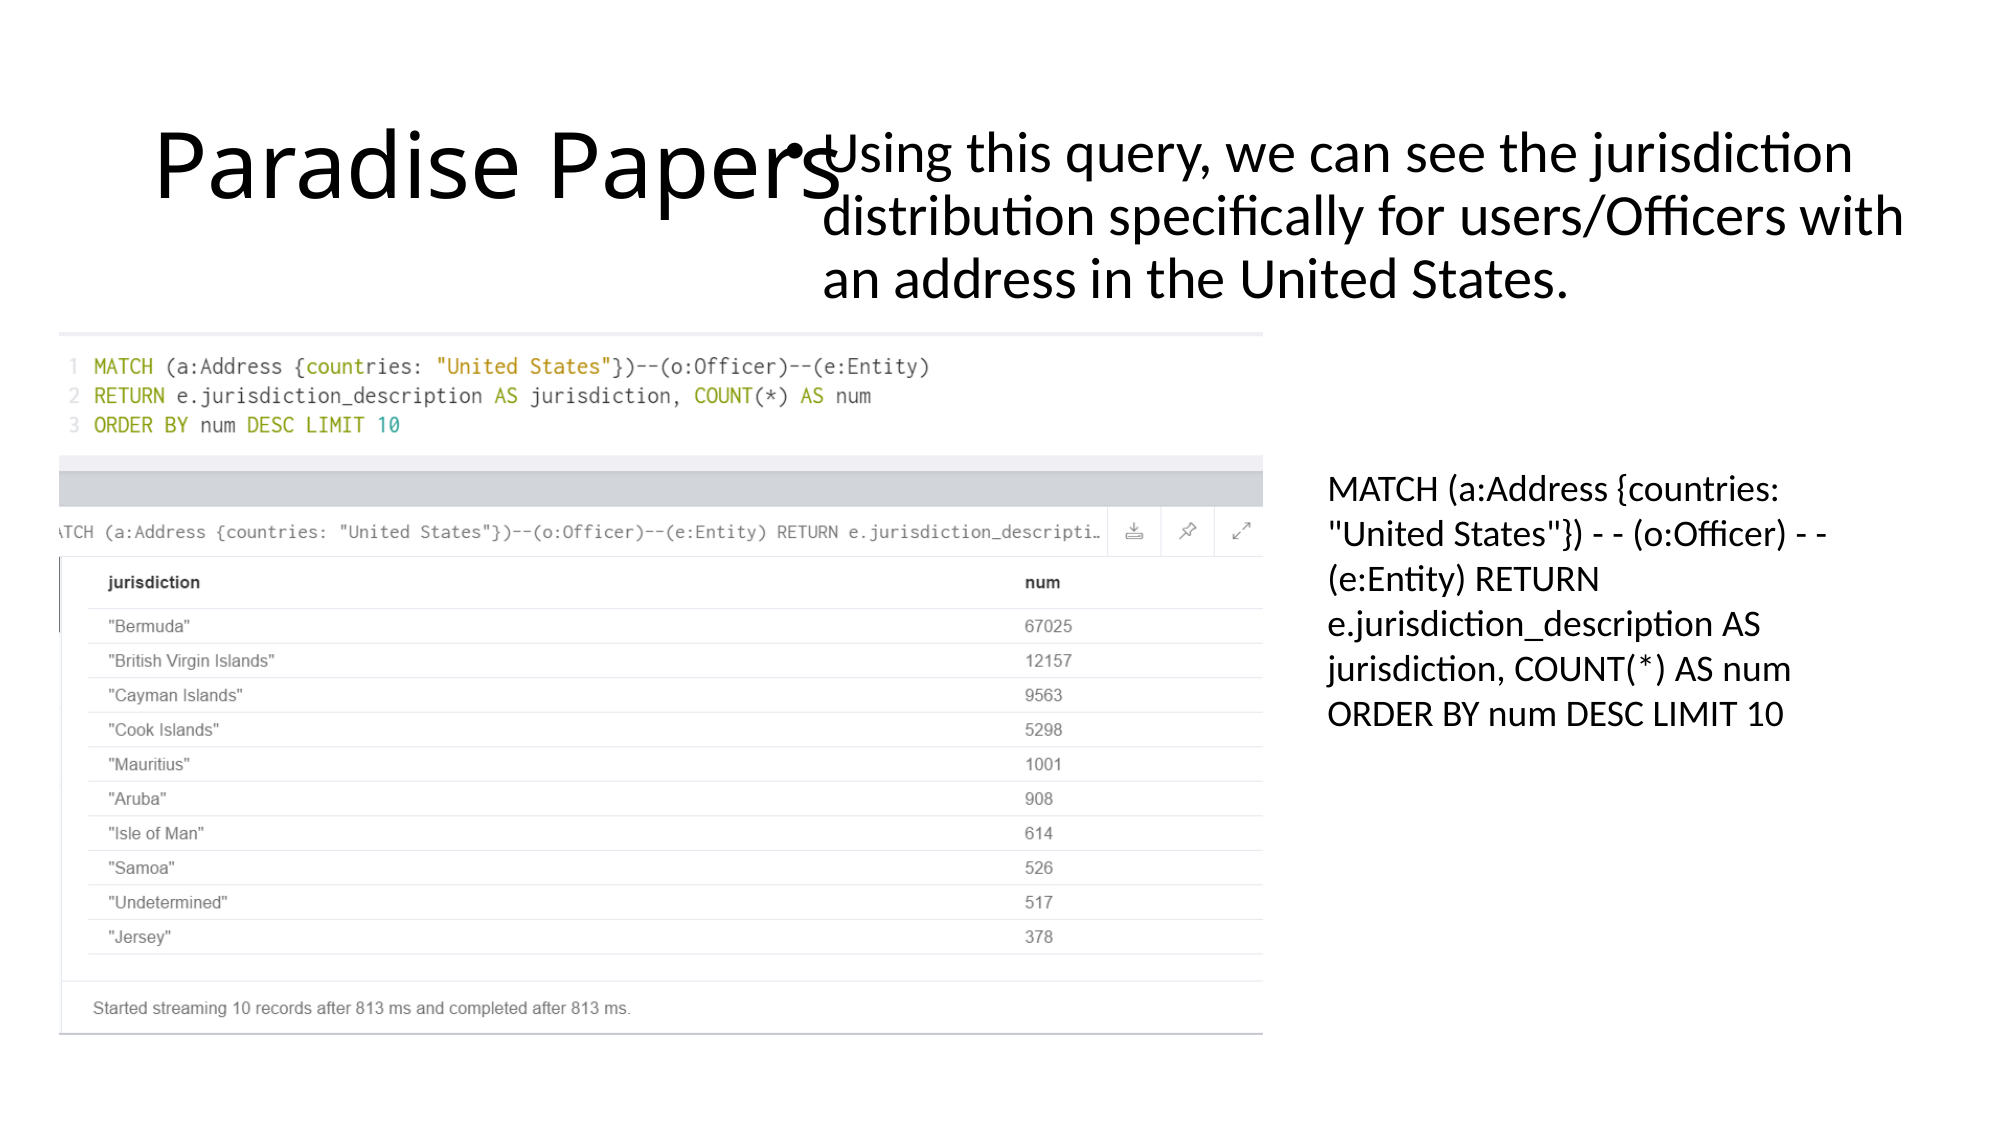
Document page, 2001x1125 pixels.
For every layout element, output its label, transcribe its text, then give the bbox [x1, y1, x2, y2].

picture [59, 332, 1263, 1035]
title Paradise Papers [137, 59, 1863, 278]
text_box MATCH (a:Address {countries: "United States"}) - - (o:Officer) - - (e:Entity) RETURN e.jurisdiction_description AS jurisdiction, COUNT(*) AS num ORDER BY num DESC LIMIT 10 [1312, 456, 1913, 742]
list Using this query, we can see the jurisdiction distribution specifically for users/Officers with an address in the United States. [769, 115, 1972, 346]
